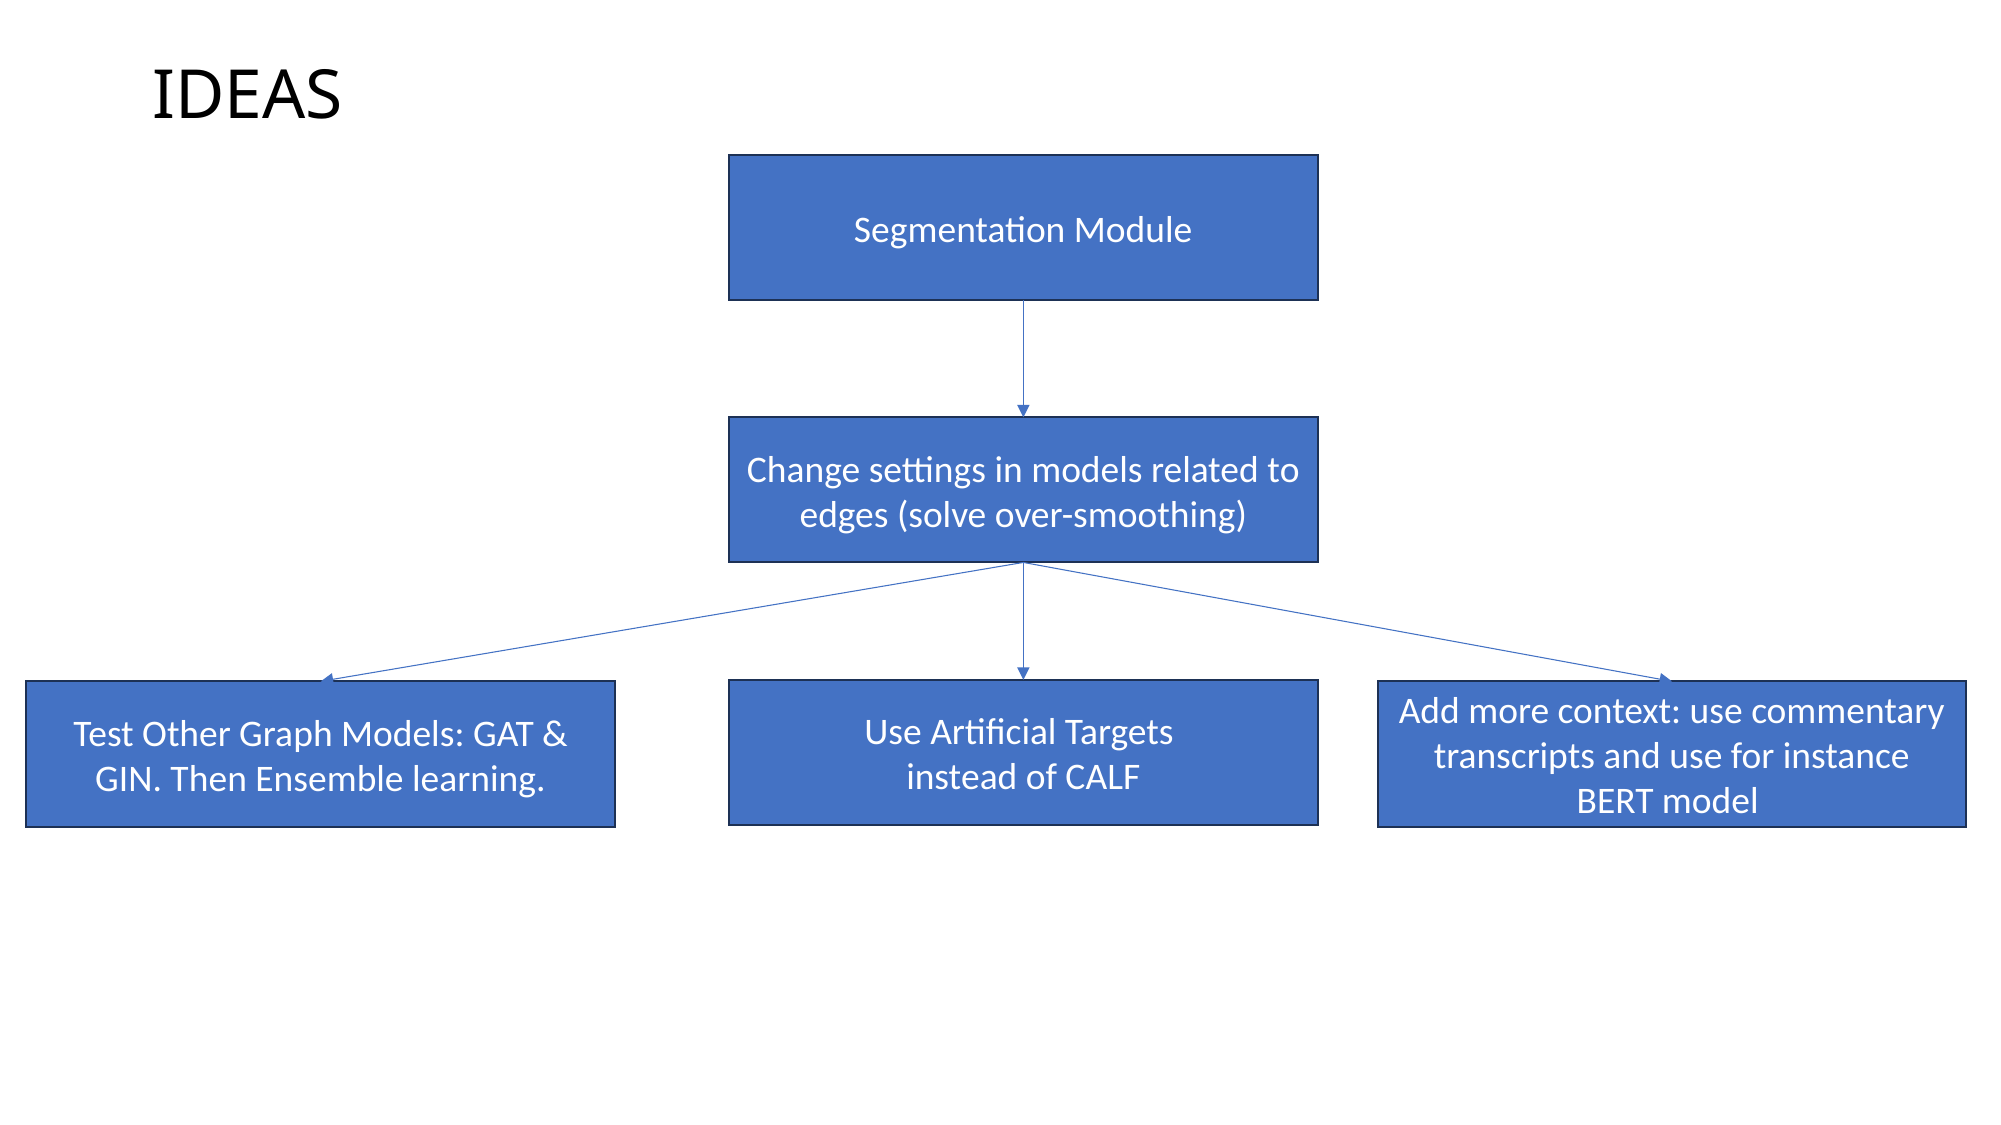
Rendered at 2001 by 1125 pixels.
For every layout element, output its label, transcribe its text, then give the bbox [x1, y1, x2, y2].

title IDEAS [137, 51, 1863, 141]
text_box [320, 562, 1023, 682]
text_box Add more context: use commentary transcripts and use for instance BERT model [1377, 680, 1967, 828]
text_box Change settings in models related to edges (solve over-smoothing) [728, 416, 1319, 562]
text_box Use Artificial Targets instead of CALF [728, 682, 1319, 826]
text_box Segmentation Module [728, 154, 1319, 301]
text_box Test Other Graph Models: GAT & GIN. Then Ensemble learning. [25, 680, 616, 828]
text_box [1023, 562, 1673, 682]
